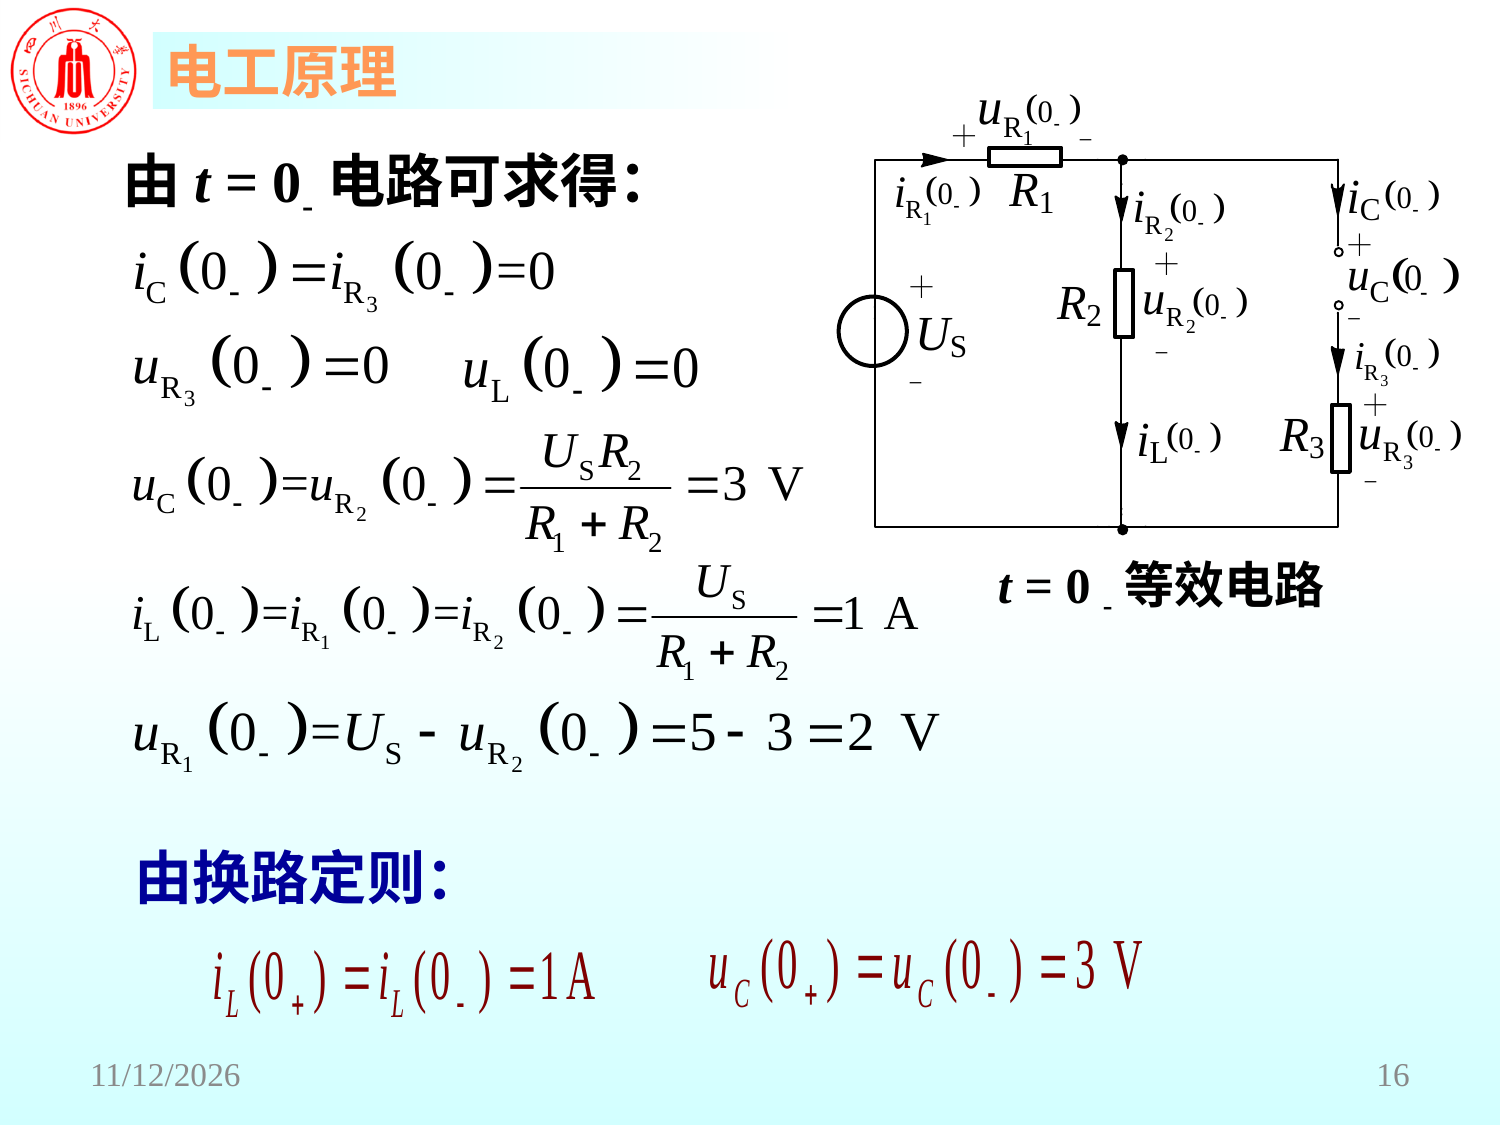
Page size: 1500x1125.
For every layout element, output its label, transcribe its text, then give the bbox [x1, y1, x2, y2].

text_box 由t = 0-电路可求得： [107, 137, 692, 232]
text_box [123, 550, 932, 690]
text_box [123, 692, 951, 788]
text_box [702, 916, 1156, 1021]
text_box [123, 326, 404, 419]
slide_number 16 [1074, 1042, 1425, 1103]
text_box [123, 231, 566, 327]
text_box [454, 326, 711, 418]
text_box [123, 419, 814, 550]
text_box 由换路定则： [119, 834, 499, 919]
text_box t = 0 -等效电路 [983, 571, 1340, 629]
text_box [820, 73, 1475, 563]
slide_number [75, 1042, 425, 1103]
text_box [206, 928, 609, 1031]
